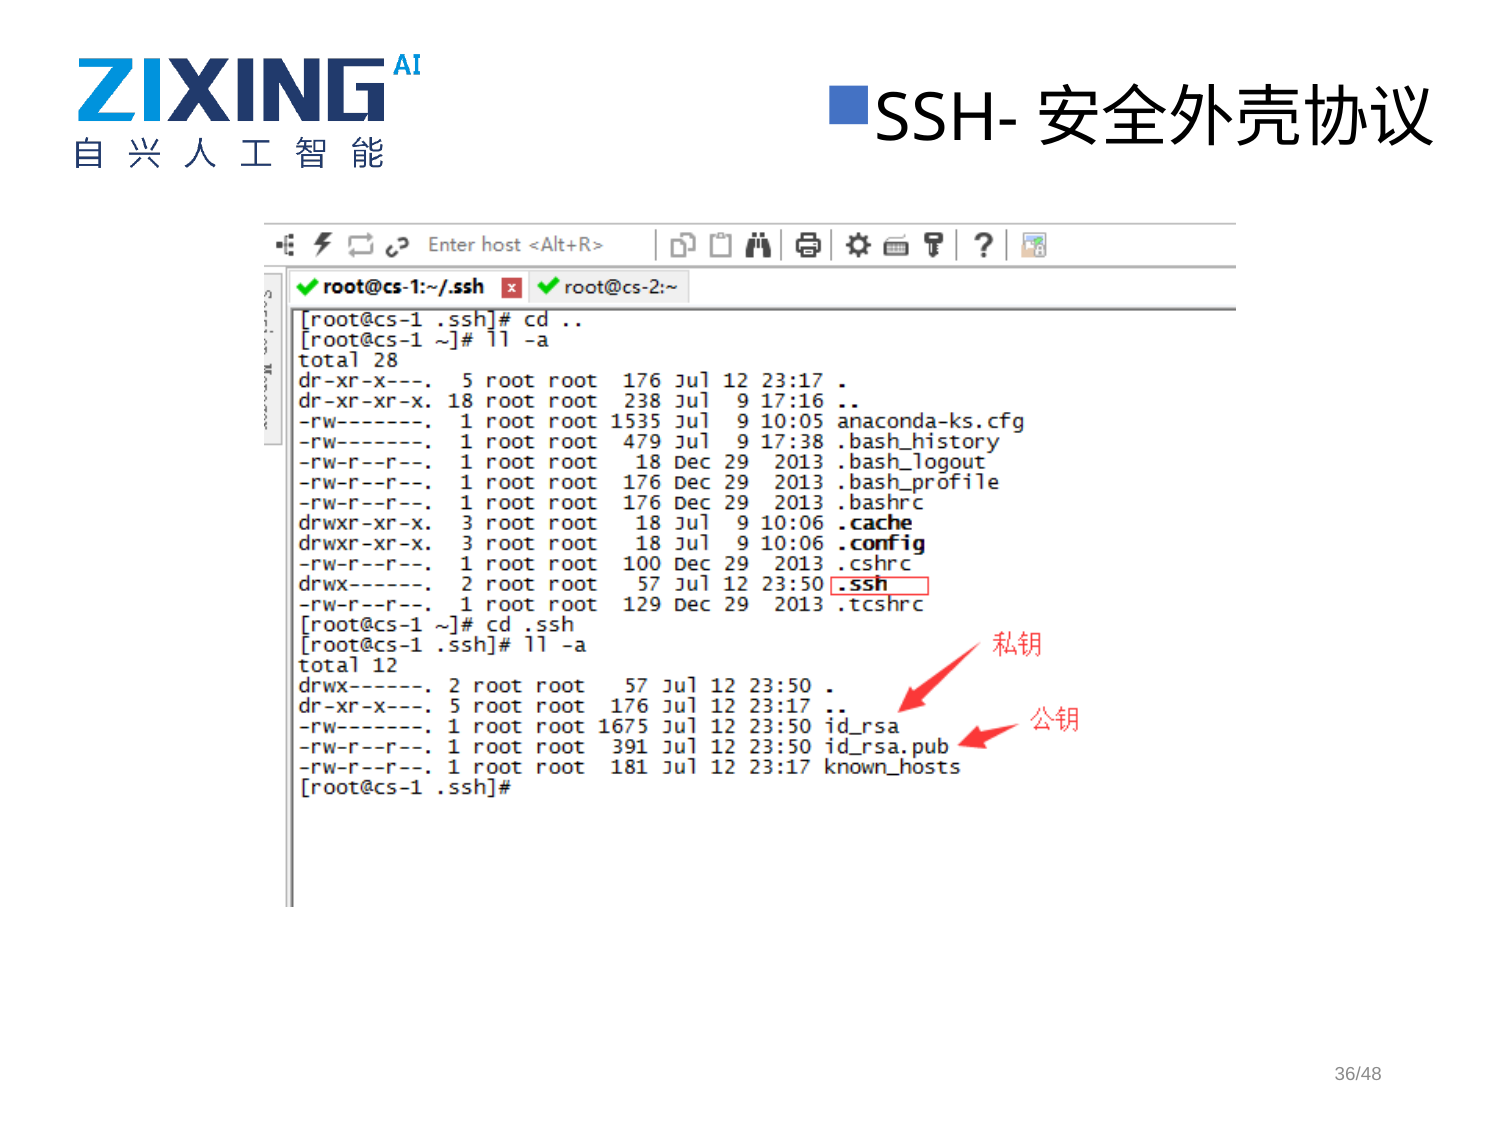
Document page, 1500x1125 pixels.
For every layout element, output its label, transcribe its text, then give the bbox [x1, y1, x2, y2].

picture [76, 54, 420, 168]
slide_number 36/48 [1059, 1042, 1397, 1103]
picture [264, 217, 1236, 908]
text_box SSH-安全外壳协议 [808, 66, 1500, 161]
text_box [103, 196, 1459, 1038]
